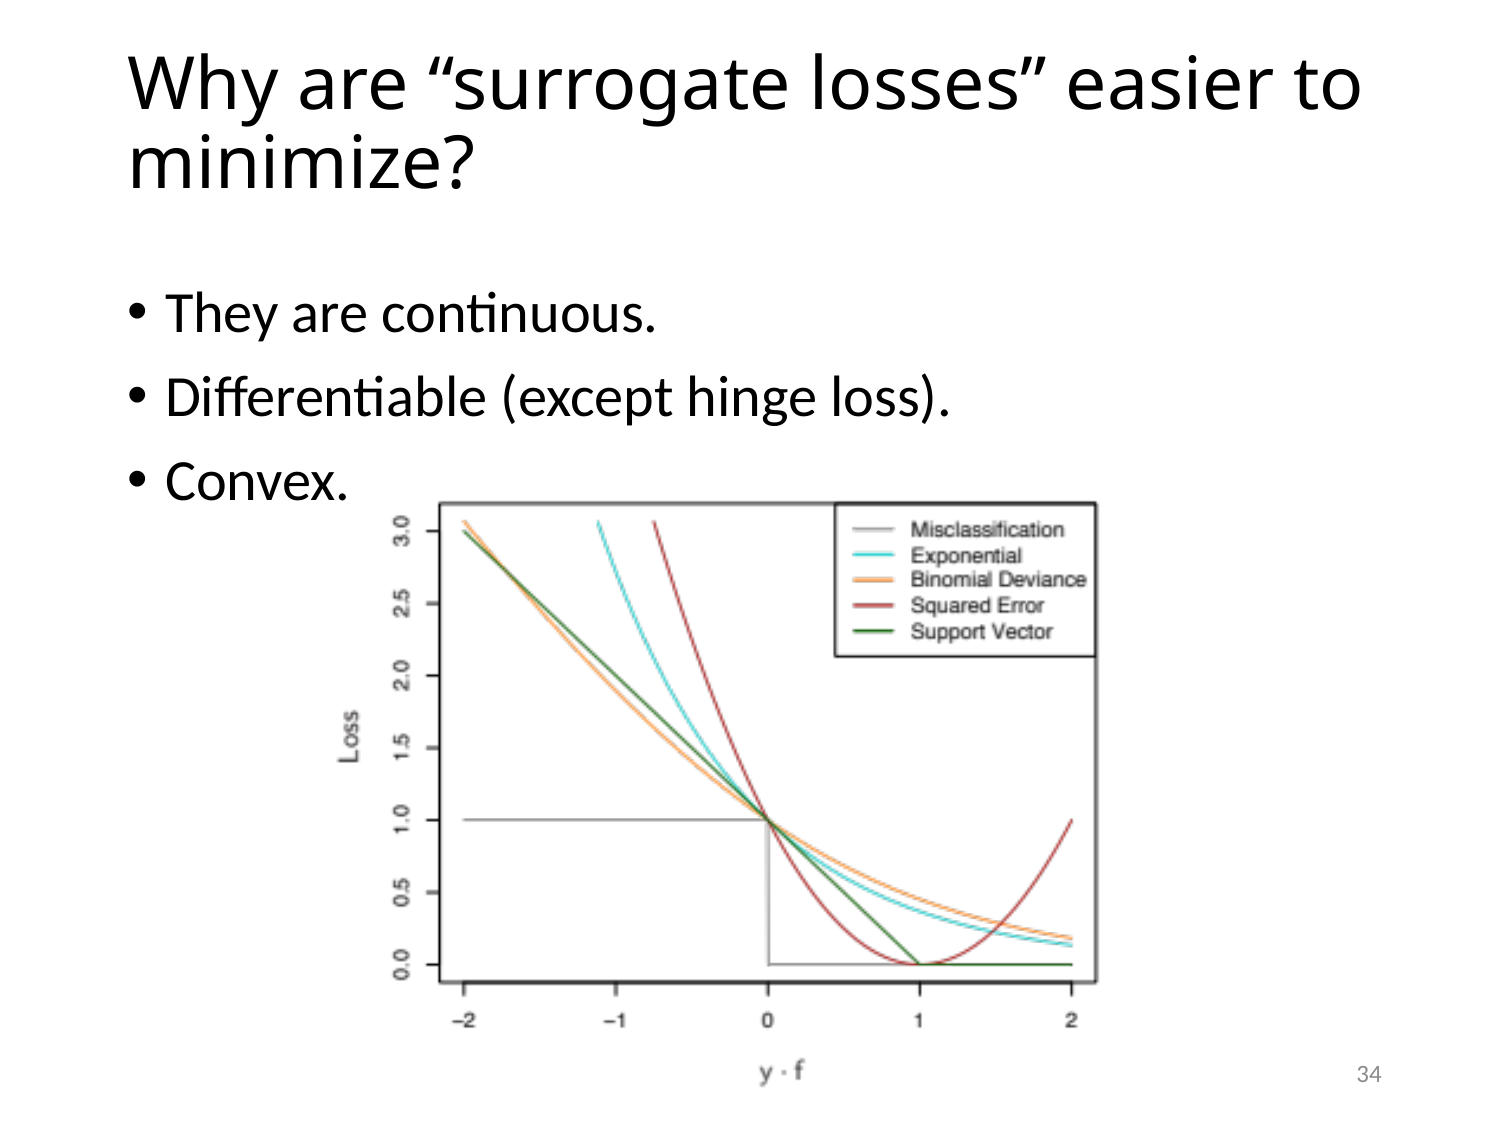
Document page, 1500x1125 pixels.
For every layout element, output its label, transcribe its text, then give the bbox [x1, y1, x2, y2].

list They are continuous. Differentiable (except hinge loss). Convex. [112, 275, 1388, 1000]
picture [331, 476, 1169, 1100]
title Why are “surrogate losses” easier to minimize? [112, 37, 1388, 213]
slide_number 34 [1059, 1042, 1397, 1103]
